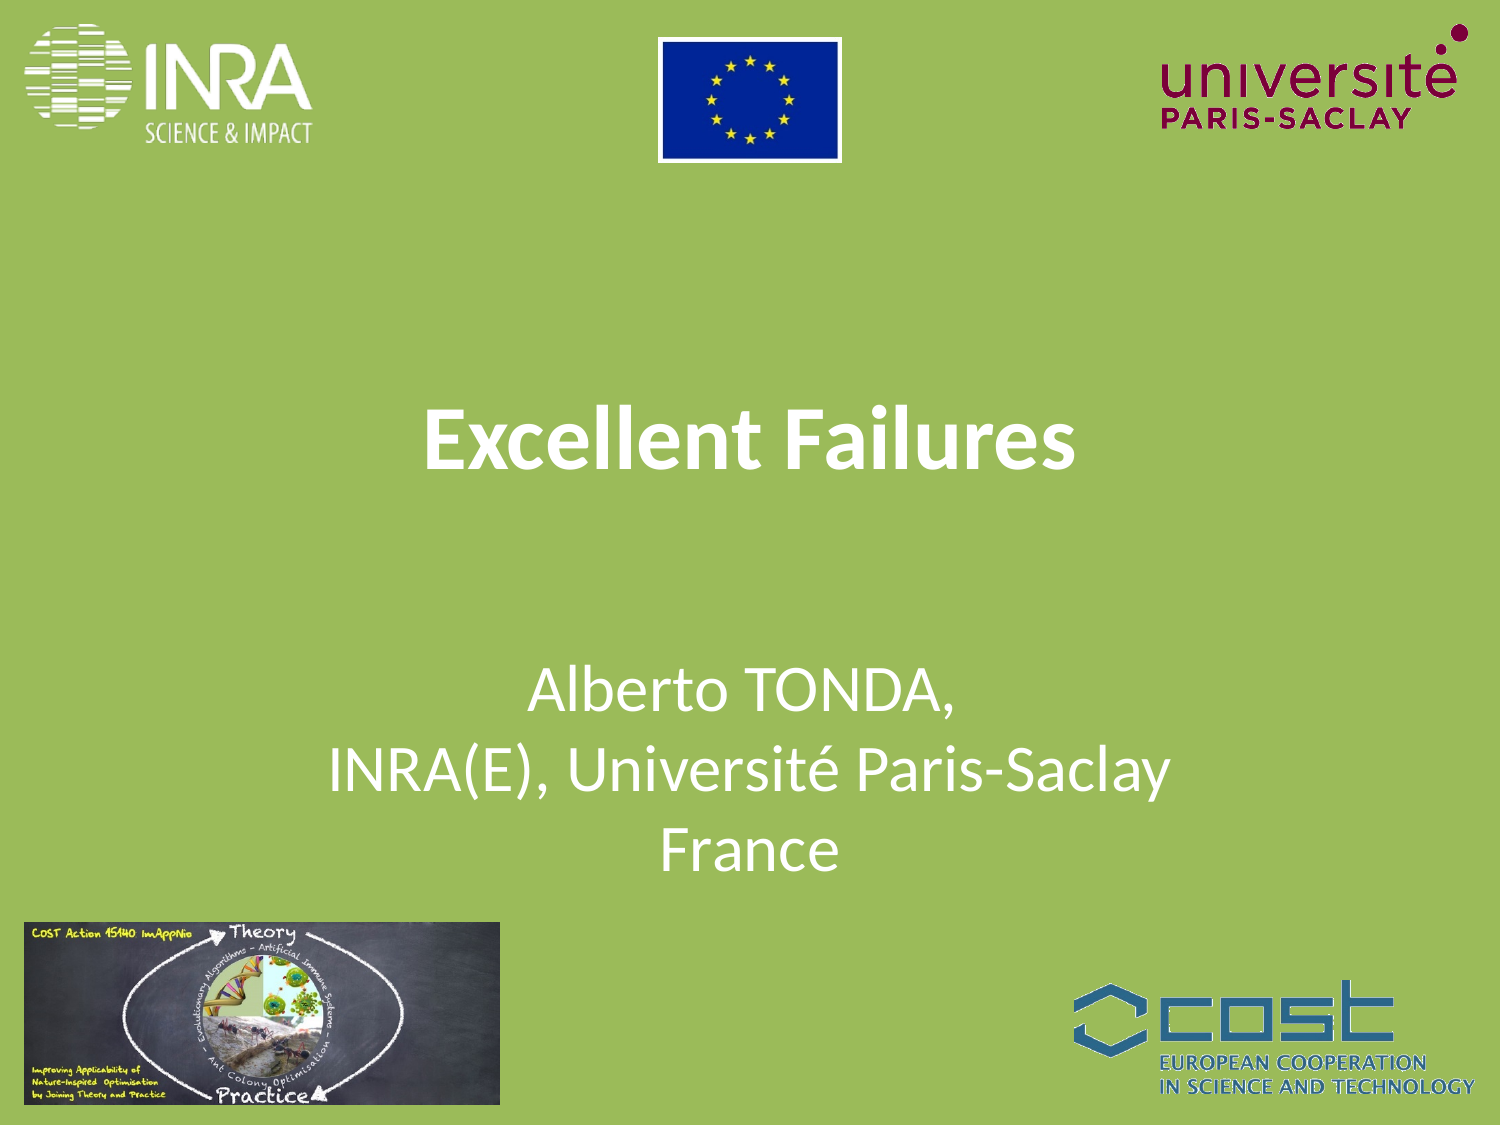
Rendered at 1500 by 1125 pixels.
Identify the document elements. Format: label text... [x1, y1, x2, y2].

subtitle Alberto TONDA, INRA(E), Université Paris-Saclay France [225, 637, 1275, 925]
picture [1162, 24, 1468, 129]
picture [24, 921, 501, 1105]
picture [1074, 980, 1476, 1095]
title Excellent Failures [112, 312, 1388, 554]
picture [658, 37, 842, 163]
picture [24, 24, 313, 143]
